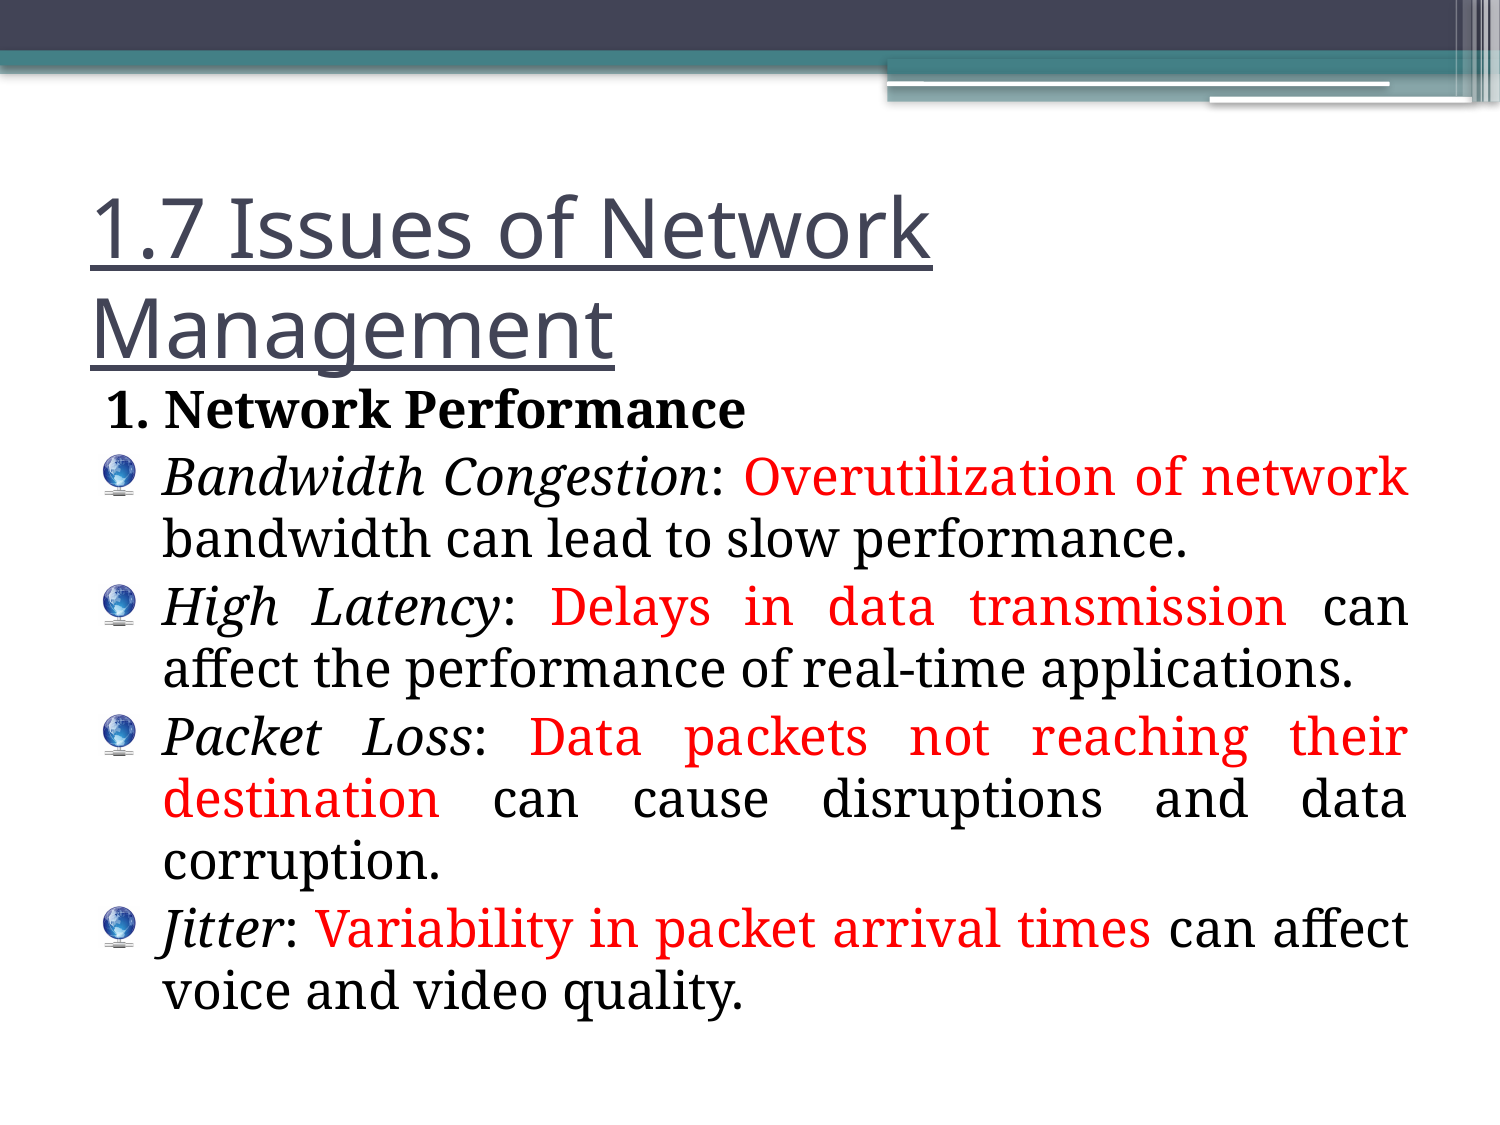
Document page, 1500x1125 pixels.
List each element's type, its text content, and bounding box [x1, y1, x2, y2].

picture [98, 584, 140, 626]
picture [98, 906, 140, 948]
picture [98, 714, 140, 756]
picture [98, 454, 140, 496]
list 1. Network Performance Bandwidth Congestion: Overutilization of network bandwidth can lead to slow performance. High Latency: Delays in data transmission can affect the performance of real-time applications. Packet Loss: Data packets not reaching their destination can cause disruptions and data corruption. Jitter: Variability in packet arrival times can affect voice and video quality. [75, 368, 1425, 1079]
title 1.7 Issues of Network Management [75, 187, 1425, 363]
